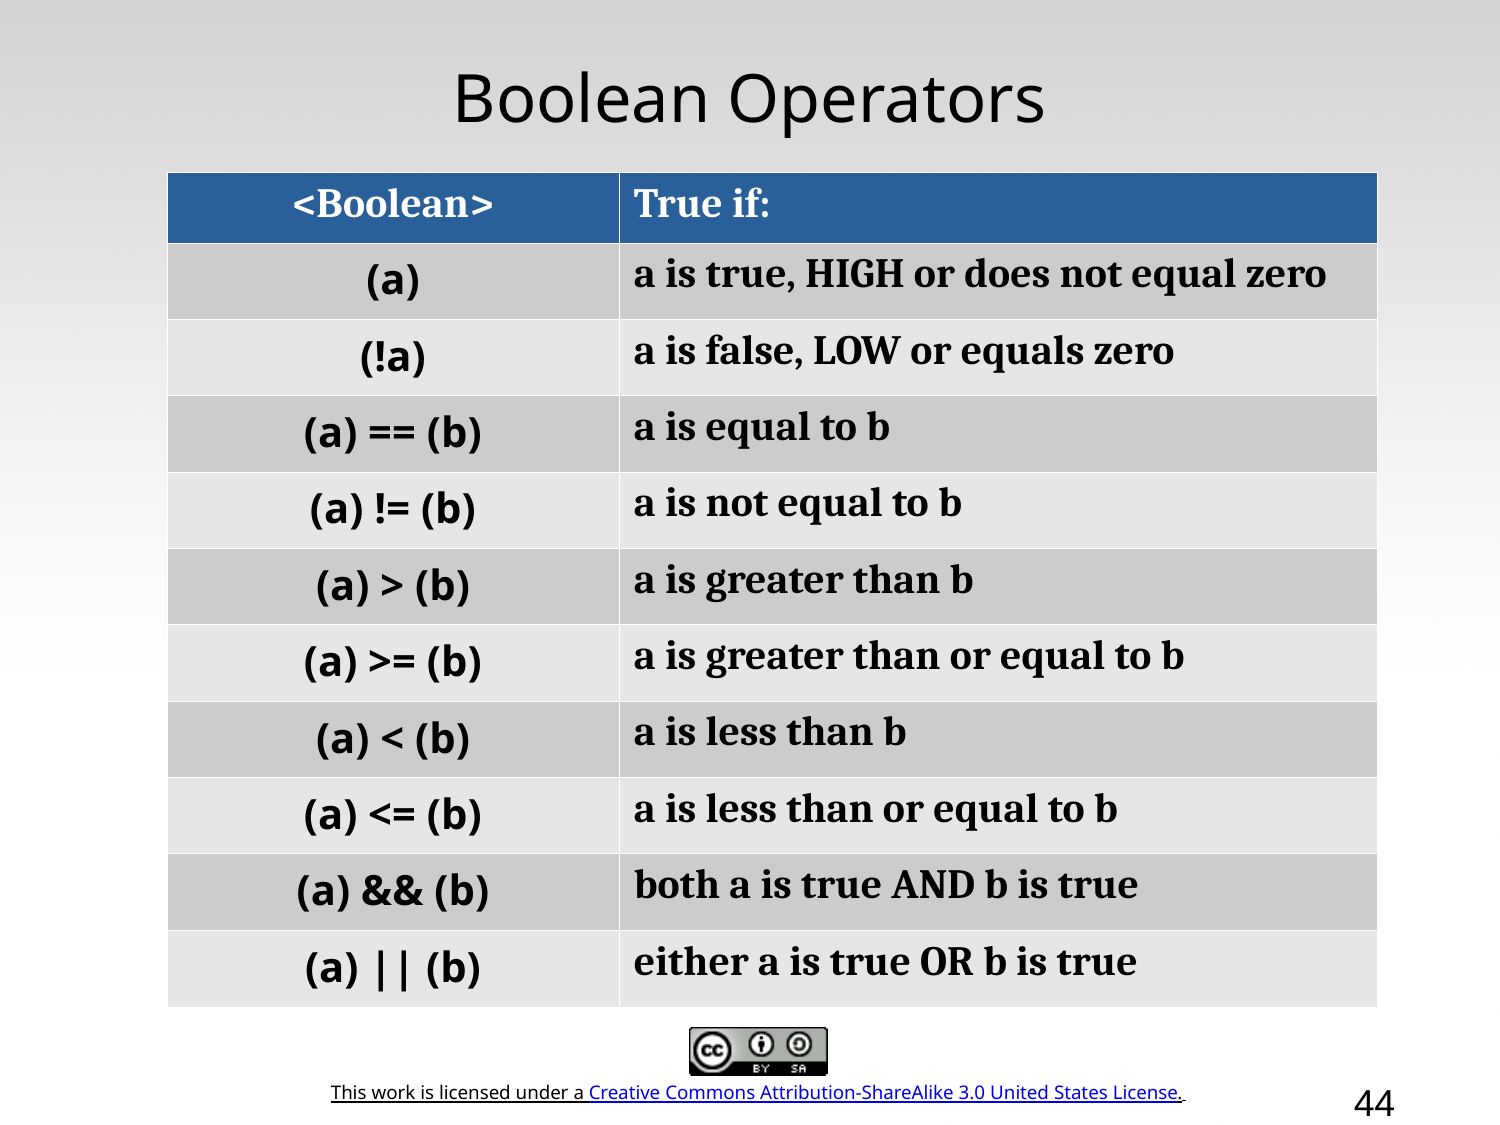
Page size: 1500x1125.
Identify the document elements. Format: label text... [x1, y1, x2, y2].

table_cell a is equal to b [620, 396, 1377, 472]
picture [0, 0, 1500, 1125]
table_cell (a) [168, 244, 619, 319]
table_cell (a) < (b) [168, 702, 619, 777]
table_cell a is false, LOW or equals zero [620, 320, 1377, 395]
table_cell a is greater than or equal to b [620, 625, 1377, 701]
table_cell (a) || (b) [168, 931, 619, 1007]
table_cell a is not equal to b [620, 473, 1377, 548]
table_cell (a) != (b) [168, 473, 619, 548]
table_cell (a) >= (b) [168, 625, 619, 701]
table_header True if: [620, 173, 1377, 243]
table_cell either a is true OR b is true [620, 931, 1377, 1007]
table_cell a is true, HIGH or does not equal zero [620, 244, 1377, 319]
table_cell a is less than or equal to b [620, 778, 1377, 853]
table_header <Boolean> [168, 173, 619, 243]
table_cell a is less than b [620, 702, 1377, 777]
table_cell (a) && (b) [168, 854, 619, 930]
table_cell (a) <= (b) [168, 778, 619, 853]
table_cell (!a) [168, 320, 619, 395]
table_cell (a) > (b) [168, 549, 619, 624]
table_cell a is greater than b [620, 549, 1377, 624]
table_cell both a is true AND b is true [620, 854, 1377, 930]
table_cell (a) == (b) [168, 396, 619, 472]
title Boolean Operators [112, 2, 1388, 190]
